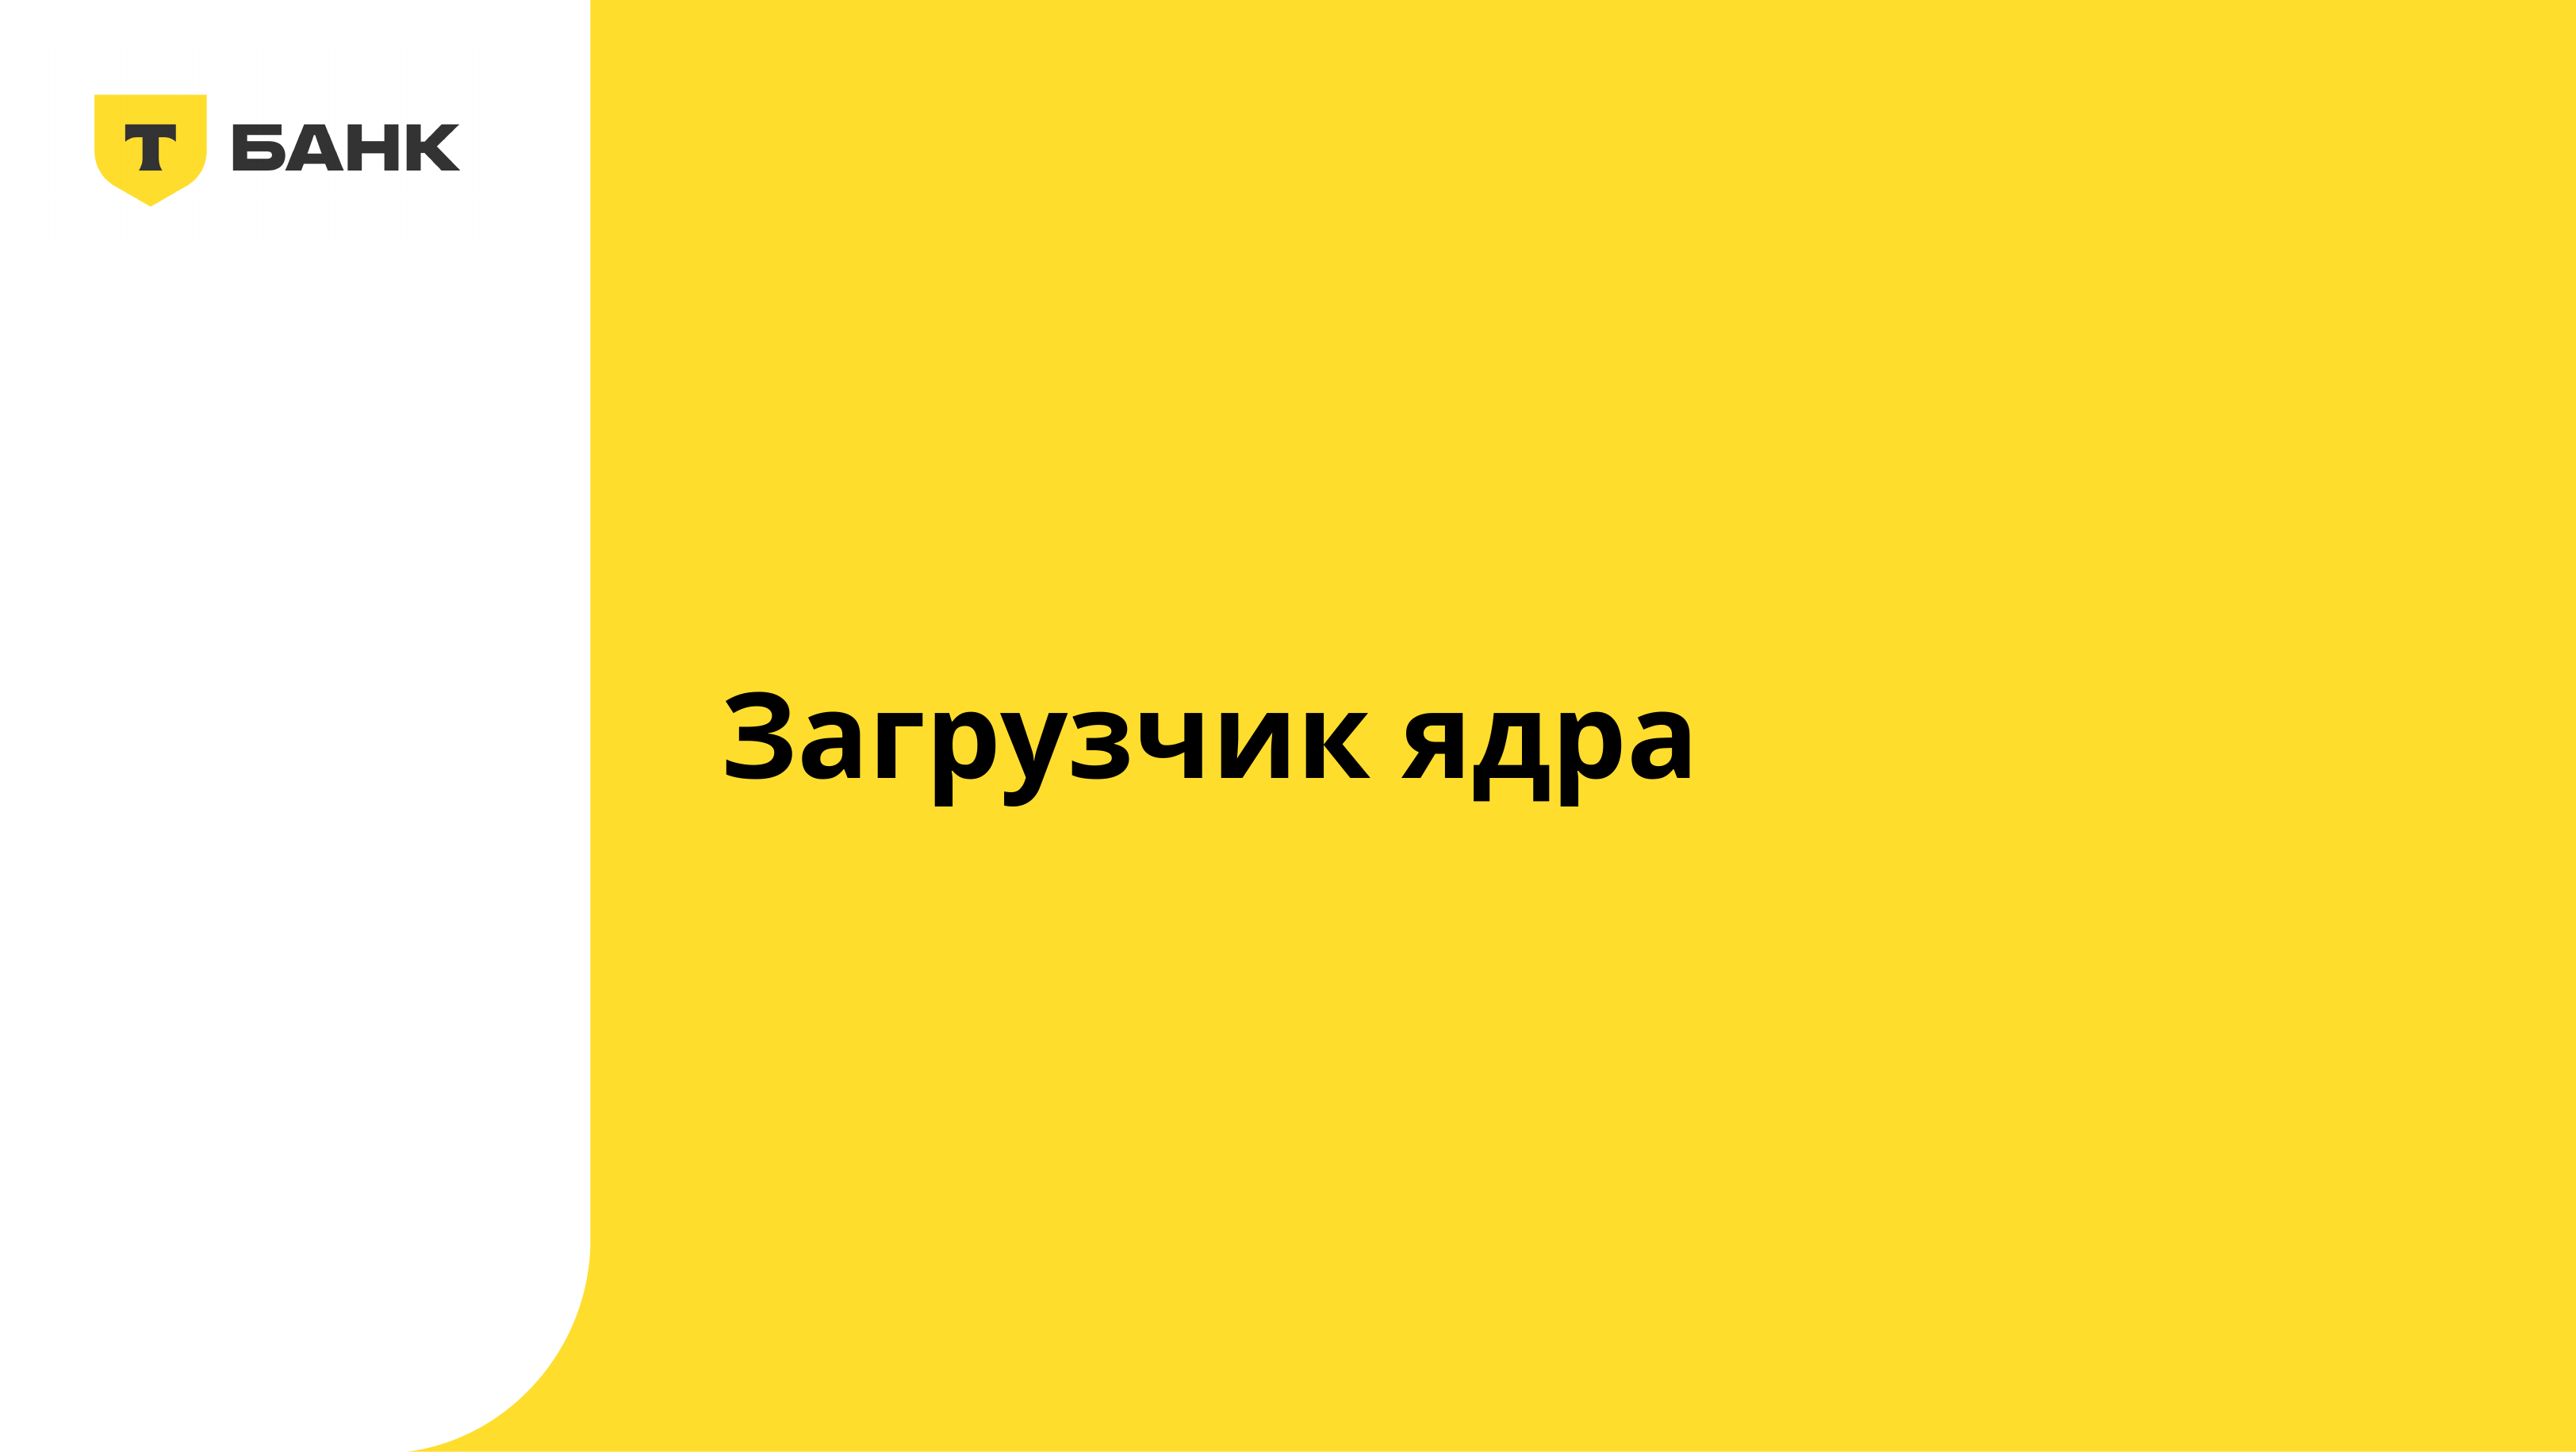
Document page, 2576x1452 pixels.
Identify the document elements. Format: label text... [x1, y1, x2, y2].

list Загрузчик ядра [720, 585, 2210, 875]
picture [27, 46, 537, 246]
